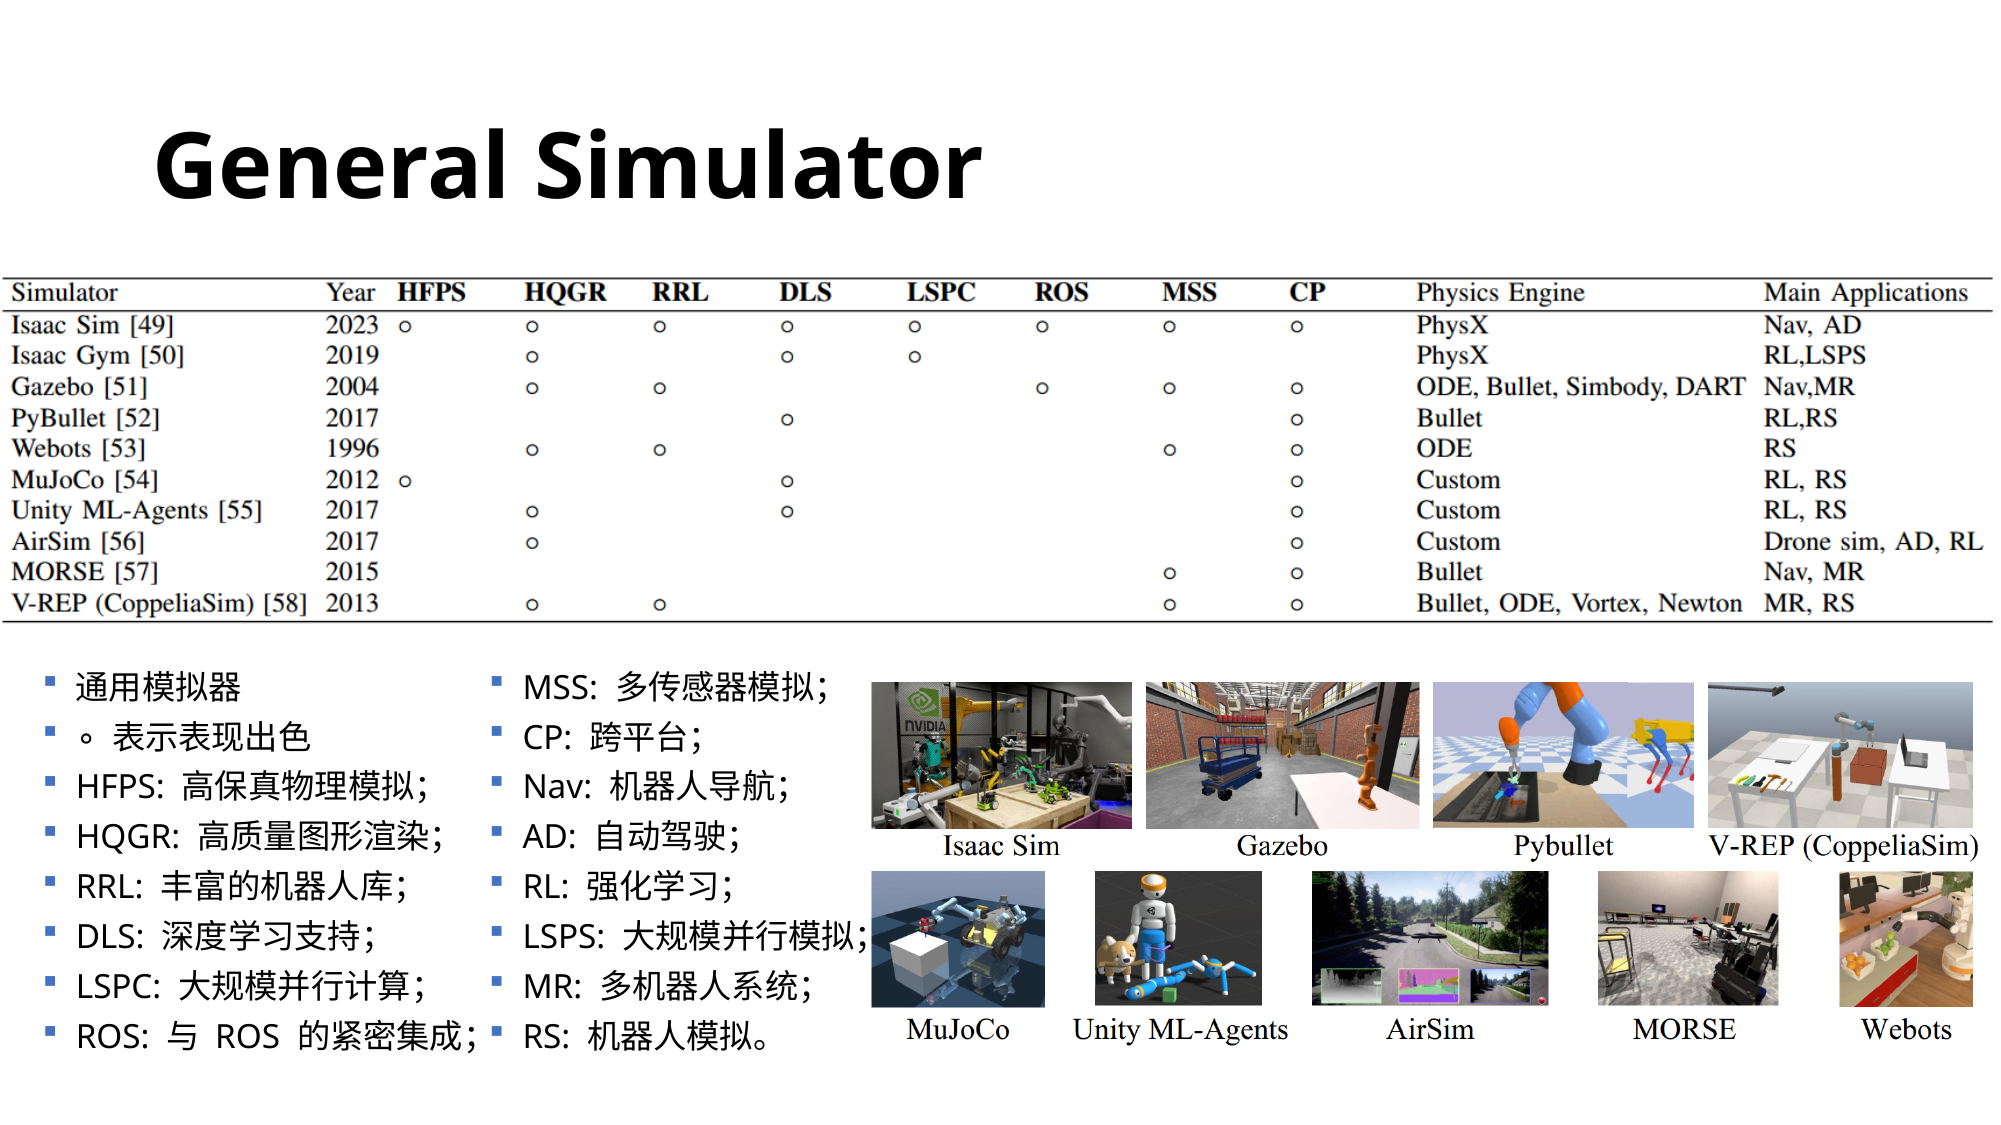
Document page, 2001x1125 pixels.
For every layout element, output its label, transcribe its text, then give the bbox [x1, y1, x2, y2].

picture [0, 273, 2000, 629]
title General Simulator [137, 59, 1863, 273]
text_box 通用模拟器 ∘ 表示表现出色 HFPS: 高保真物理模拟； HQGR: 高质量图形渲染； RRL: 丰富的机器人库； DLS: 深度学习支持； LSPC: 大规模并行计算； ROS: 与 ROS 的紧密集成； MSS: 多传感器模拟； CP: 跨平台； Nav: 机器人导航； AD: 自动驾驶； RL: 强化学习； LSPS: 大规模并行模拟； MR: 多机器人系统； RS: 机器人模拟。 [27, 651, 951, 1076]
picture [866, 677, 1978, 1049]
